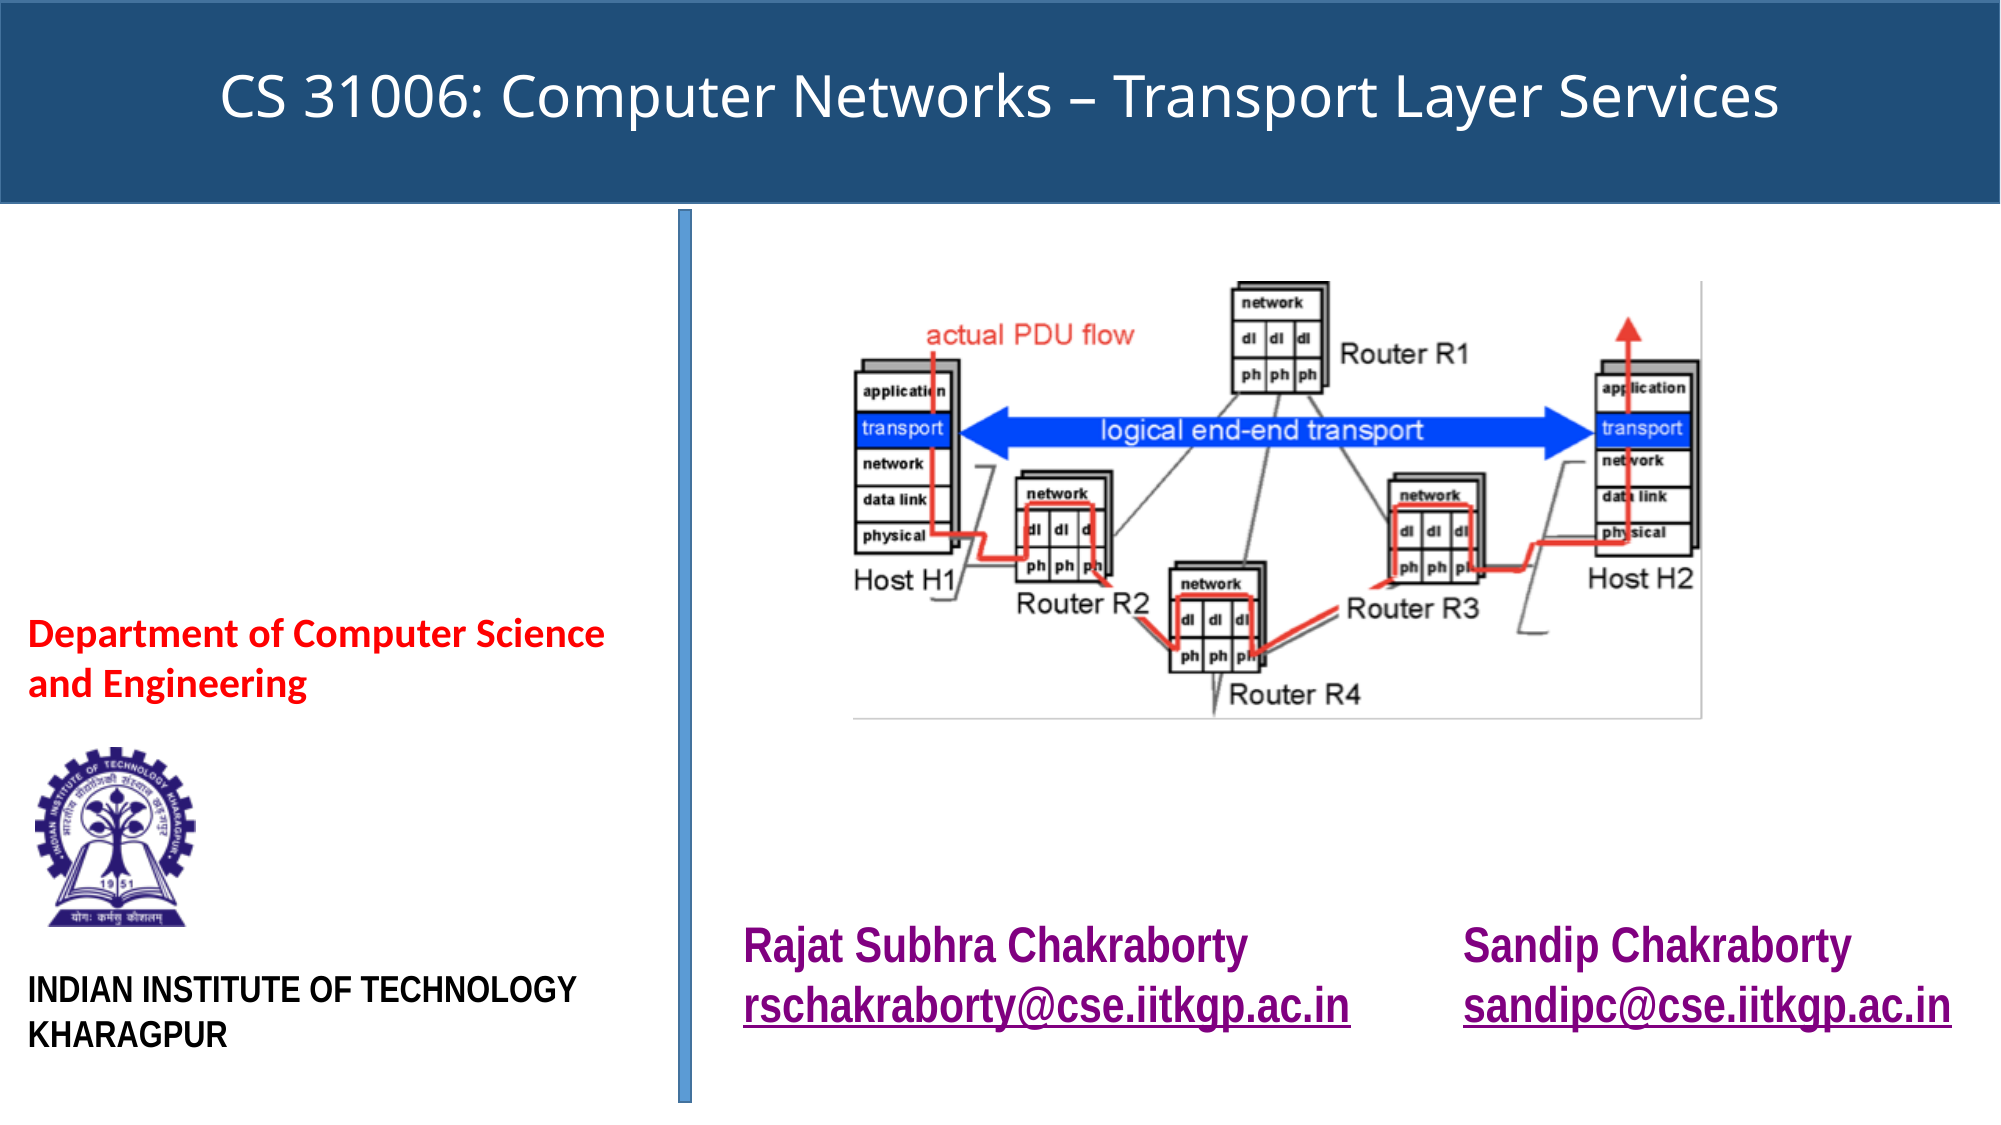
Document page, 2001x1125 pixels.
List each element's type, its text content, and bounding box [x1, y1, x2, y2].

title CS 31006: Computer Networks – Transport Layer Services [0, 59, 2000, 165]
picture [853, 281, 1878, 810]
picture [35, 747, 196, 927]
